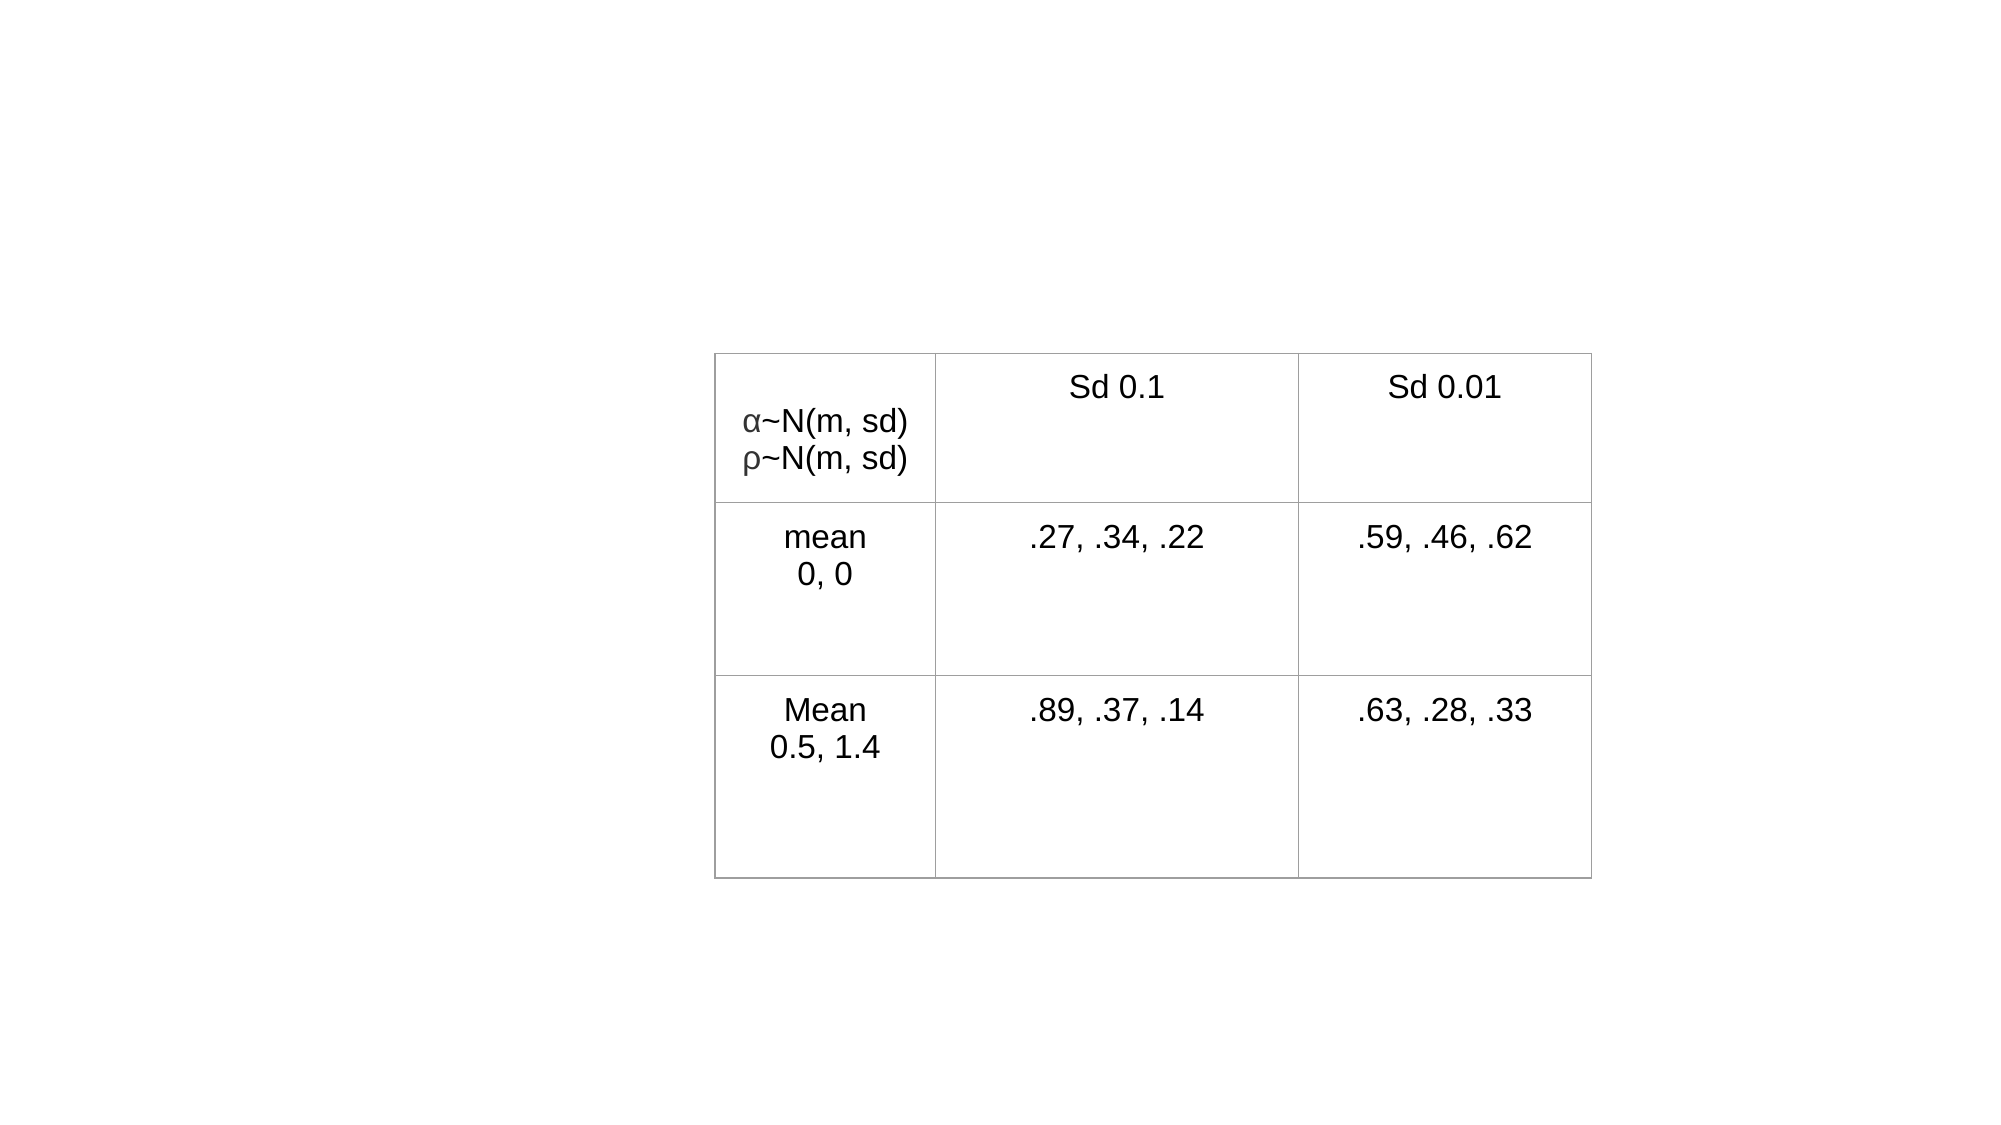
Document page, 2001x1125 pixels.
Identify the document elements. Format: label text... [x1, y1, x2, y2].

table_cell mean 0, 0 [716, 510, 935, 675]
table_cell .59, .46, .62 [1299, 510, 1591, 675]
table_cell .89, .37, .14 [936, 676, 1298, 877]
table_header α~N(m, sd) ρ~N(m, sd) [716, 354, 935, 434]
table_cell .27, .34, .22 [936, 510, 1298, 675]
table_cell .63, .28, .33 [1299, 676, 1591, 877]
table_header Sd 0.1 [936, 354, 1298, 434]
table_cell Mean 0.5, 1.4 [716, 676, 935, 877]
table_header Sd 0.01 [1299, 354, 1591, 434]
text_box [714, 434, 2000, 510]
